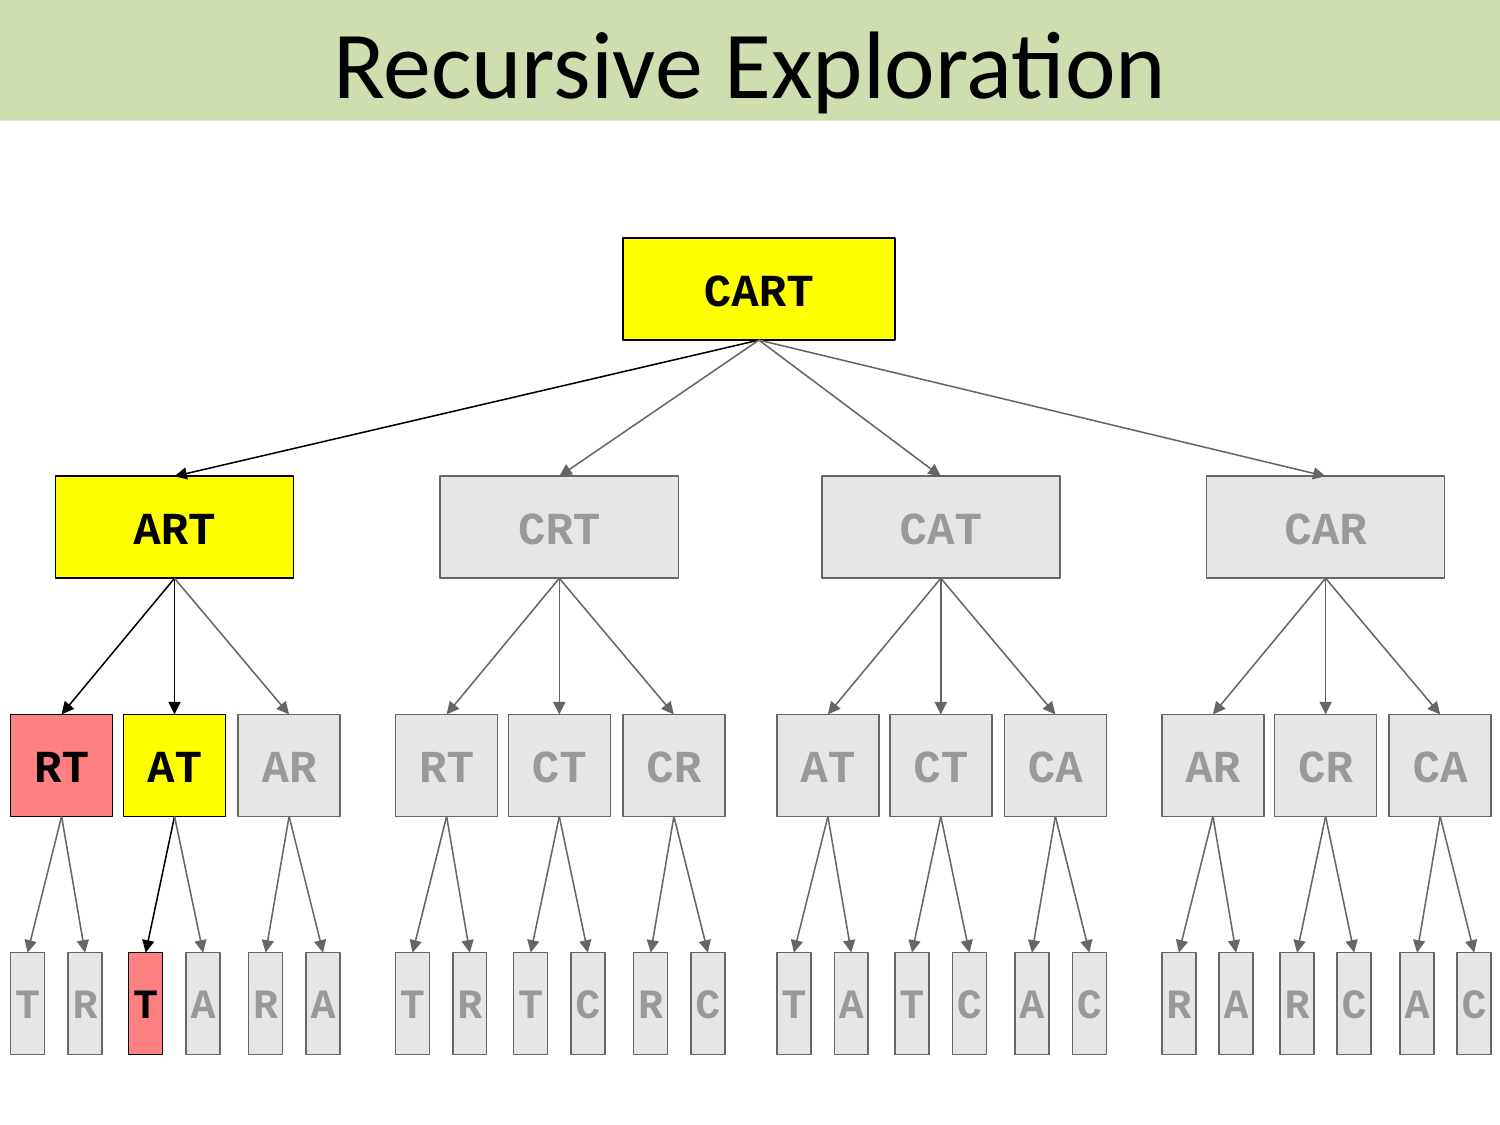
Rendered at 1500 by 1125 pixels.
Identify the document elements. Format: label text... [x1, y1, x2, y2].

text_box C [570, 952, 605, 1055]
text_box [1212, 816, 1237, 953]
text_box R [1280, 952, 1314, 1055]
text_box R [67, 952, 102, 1055]
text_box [174, 339, 558, 477]
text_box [940, 816, 970, 953]
text_box A [1014, 952, 1049, 1055]
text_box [827, 816, 852, 953]
text_box A [186, 952, 221, 1055]
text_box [1178, 816, 1210, 953]
text_box CAR [1206, 476, 1445, 579]
text_box AT [123, 723, 226, 817]
text_box A [306, 952, 341, 1055]
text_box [1325, 816, 1355, 953]
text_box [61, 816, 86, 953]
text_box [530, 816, 556, 953]
text_box CR [622, 714, 725, 817]
text_box Recursive Exploration [0, 0, 1500, 121]
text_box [1439, 816, 1475, 953]
text_box C [690, 952, 725, 1055]
text_box A [1400, 952, 1434, 1055]
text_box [145, 816, 172, 953]
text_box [174, 816, 204, 953]
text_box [174, 578, 290, 715]
text_box CA [1004, 714, 1107, 817]
text_box RT [10, 714, 113, 817]
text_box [559, 339, 755, 477]
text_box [265, 816, 286, 953]
text_box CAT [821, 484, 1060, 579]
text_box C [1072, 952, 1107, 1055]
text_box RT [395, 714, 498, 817]
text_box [1031, 816, 1053, 953]
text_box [27, 816, 59, 953]
text_box C [1457, 952, 1492, 1055]
text_box C [1337, 952, 1372, 1055]
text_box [1212, 578, 1322, 715]
text_box CR [1274, 723, 1377, 817]
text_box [1296, 816, 1323, 953]
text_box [559, 816, 589, 953]
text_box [911, 816, 938, 953]
text_box T [894, 952, 929, 1055]
text_box R [633, 952, 668, 1055]
text_box T [776, 952, 811, 1055]
text_box CART [622, 238, 895, 337]
text_box AR [238, 714, 341, 817]
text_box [446, 578, 555, 715]
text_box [61, 578, 171, 715]
text_box T [10, 952, 45, 1055]
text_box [650, 816, 671, 953]
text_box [793, 816, 825, 953]
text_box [940, 578, 1056, 715]
text_box ART [55, 476, 294, 579]
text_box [827, 578, 937, 715]
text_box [1055, 816, 1090, 953]
text_box AR [1161, 714, 1264, 817]
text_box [559, 578, 675, 715]
text_box T [513, 952, 548, 1055]
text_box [412, 816, 444, 953]
text_box T [395, 952, 430, 1055]
text_box CT [508, 723, 611, 817]
text_box C [952, 952, 987, 1055]
text_box AT [776, 714, 879, 817]
text_box CRT [440, 484, 679, 579]
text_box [446, 816, 471, 953]
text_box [1325, 578, 1441, 715]
text_box A [1219, 952, 1254, 1055]
text_box R [1161, 952, 1196, 1055]
text_box T [128, 952, 163, 1055]
text_box CA [1389, 714, 1492, 817]
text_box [1416, 816, 1437, 953]
text_box A [834, 952, 869, 1055]
text_box R [248, 952, 283, 1055]
text_box CT [889, 723, 992, 817]
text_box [673, 816, 709, 953]
text_box R [452, 952, 487, 1055]
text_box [758, 339, 1326, 477]
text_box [288, 816, 324, 953]
